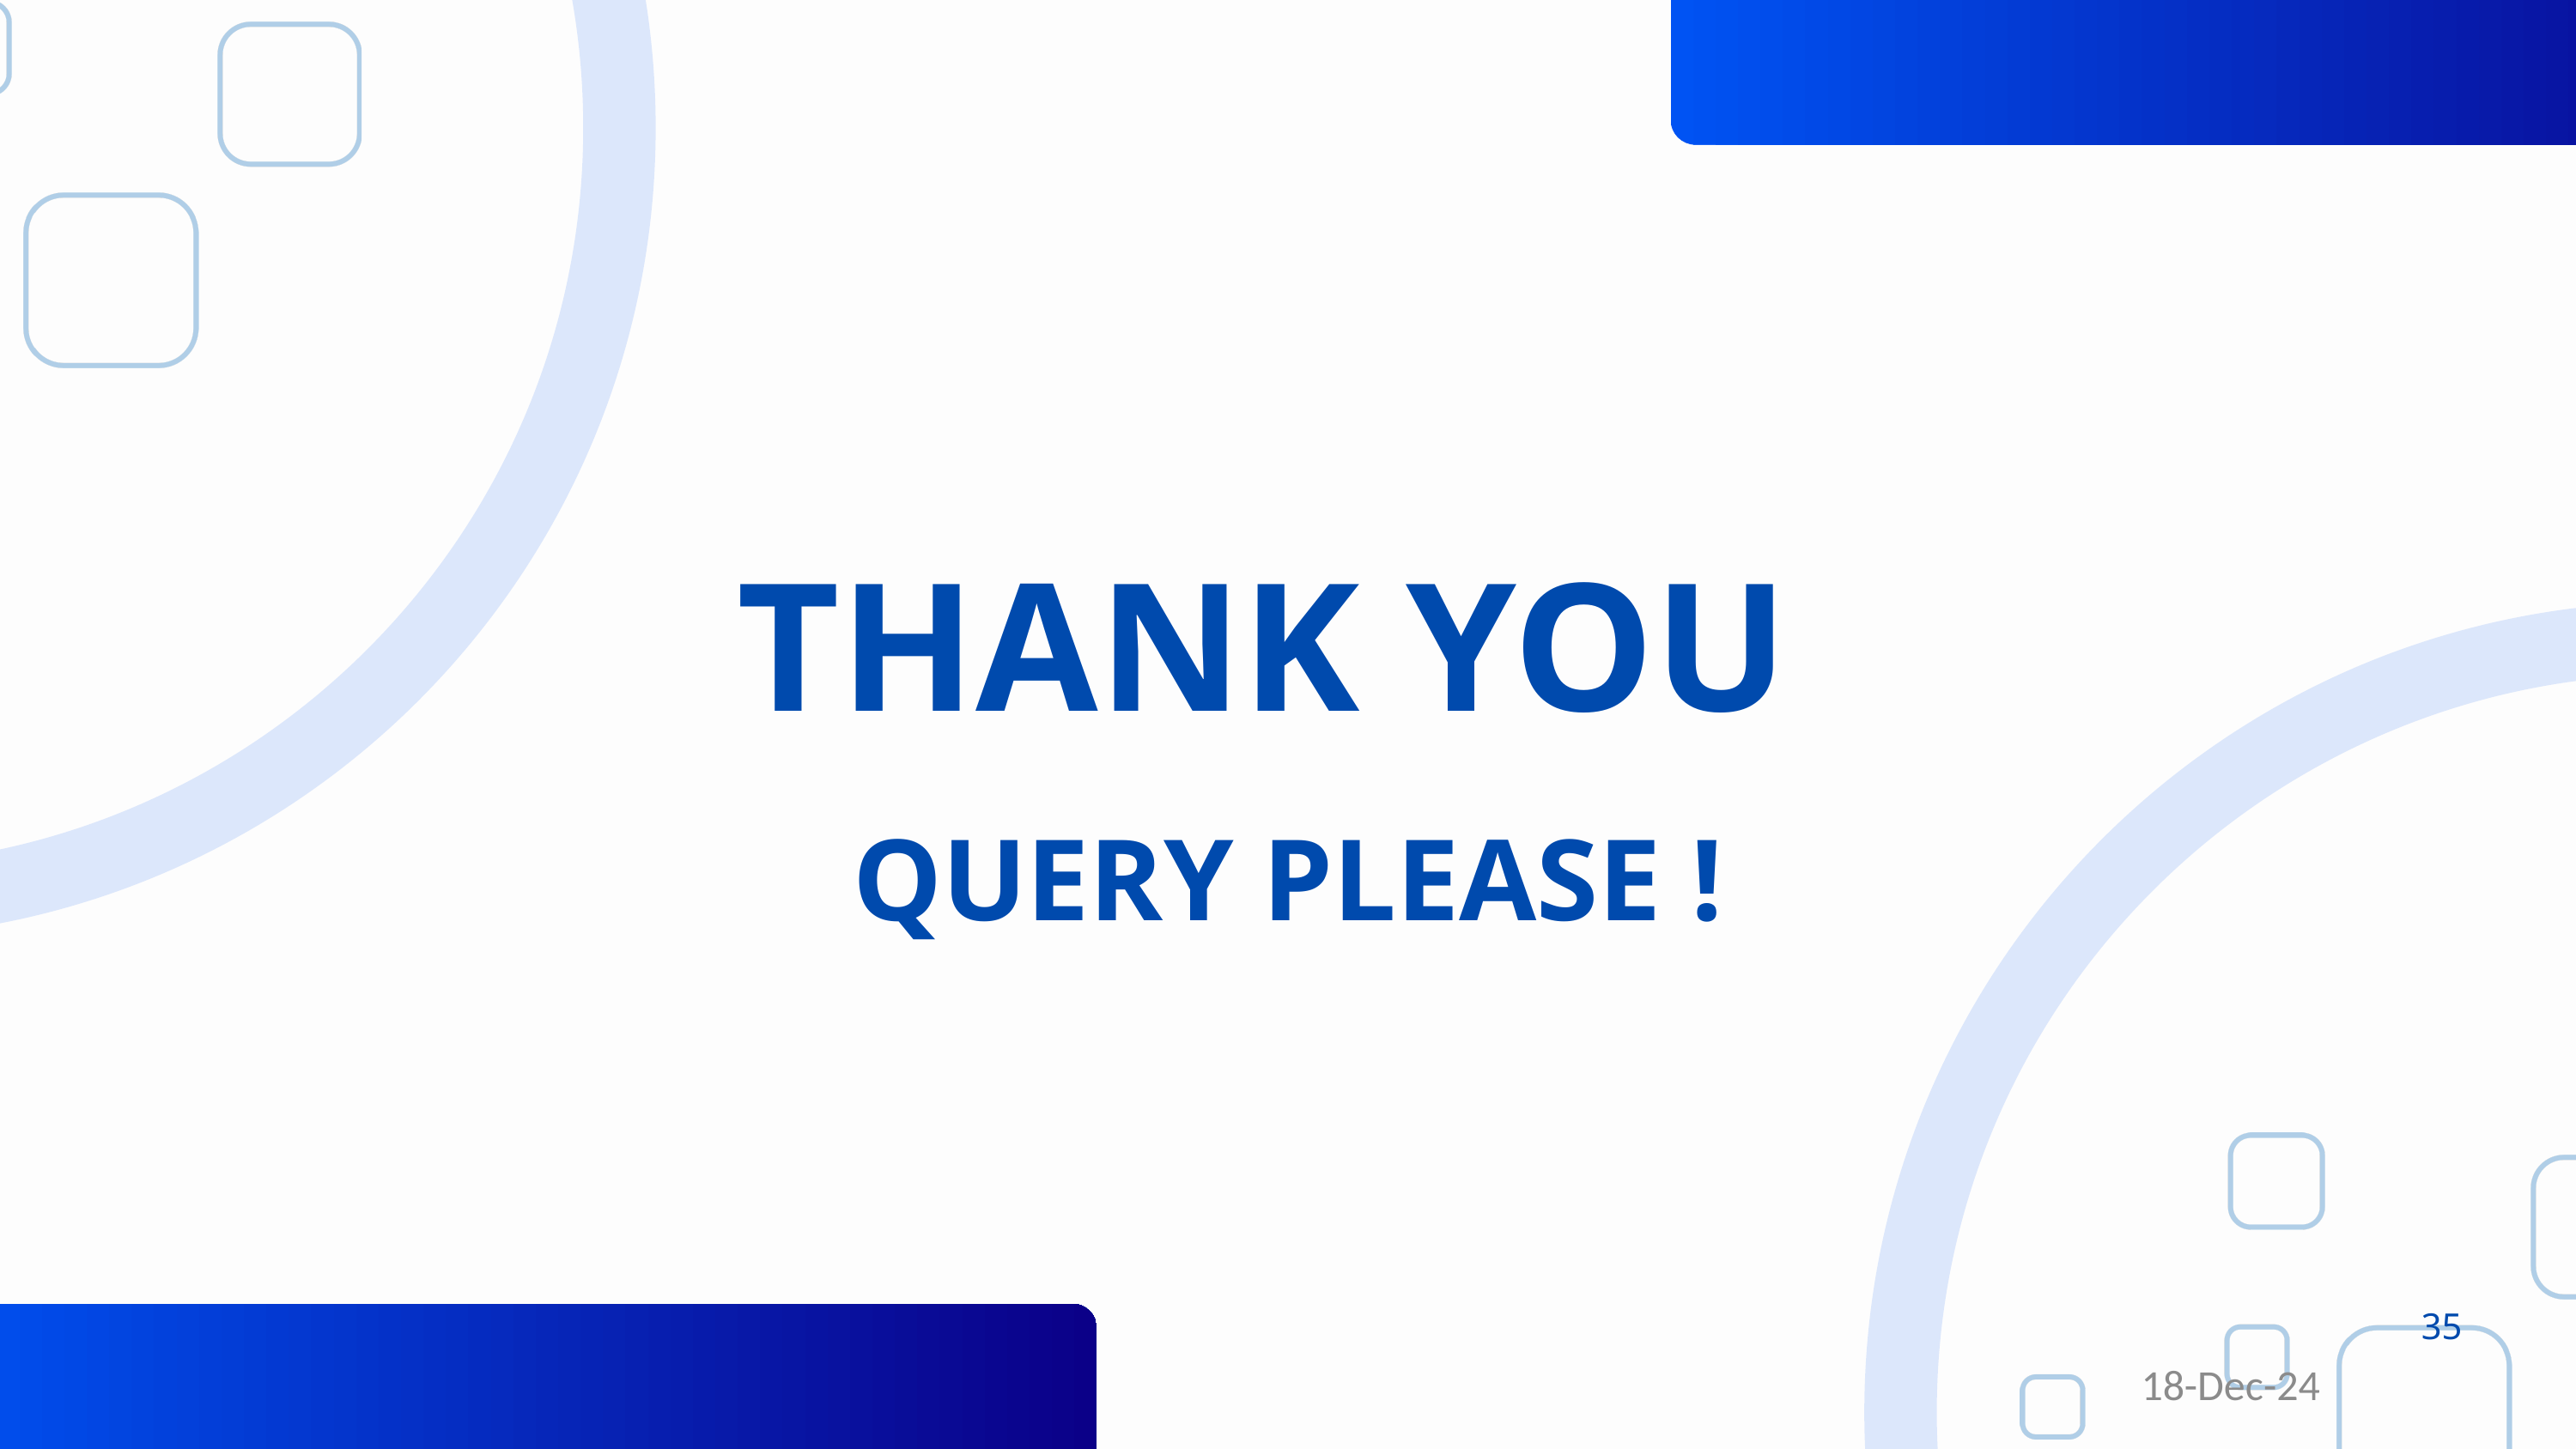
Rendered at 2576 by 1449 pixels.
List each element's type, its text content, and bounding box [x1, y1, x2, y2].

text_box QUERY PLEASE ! [695, 785, 1881, 943]
text_box THANK YOU [624, 499, 2060, 748]
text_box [0, 0, 620, 902]
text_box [1670, 0, 2576, 145]
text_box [0, 1303, 1097, 1449]
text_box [1900, 638, 2576, 1449]
